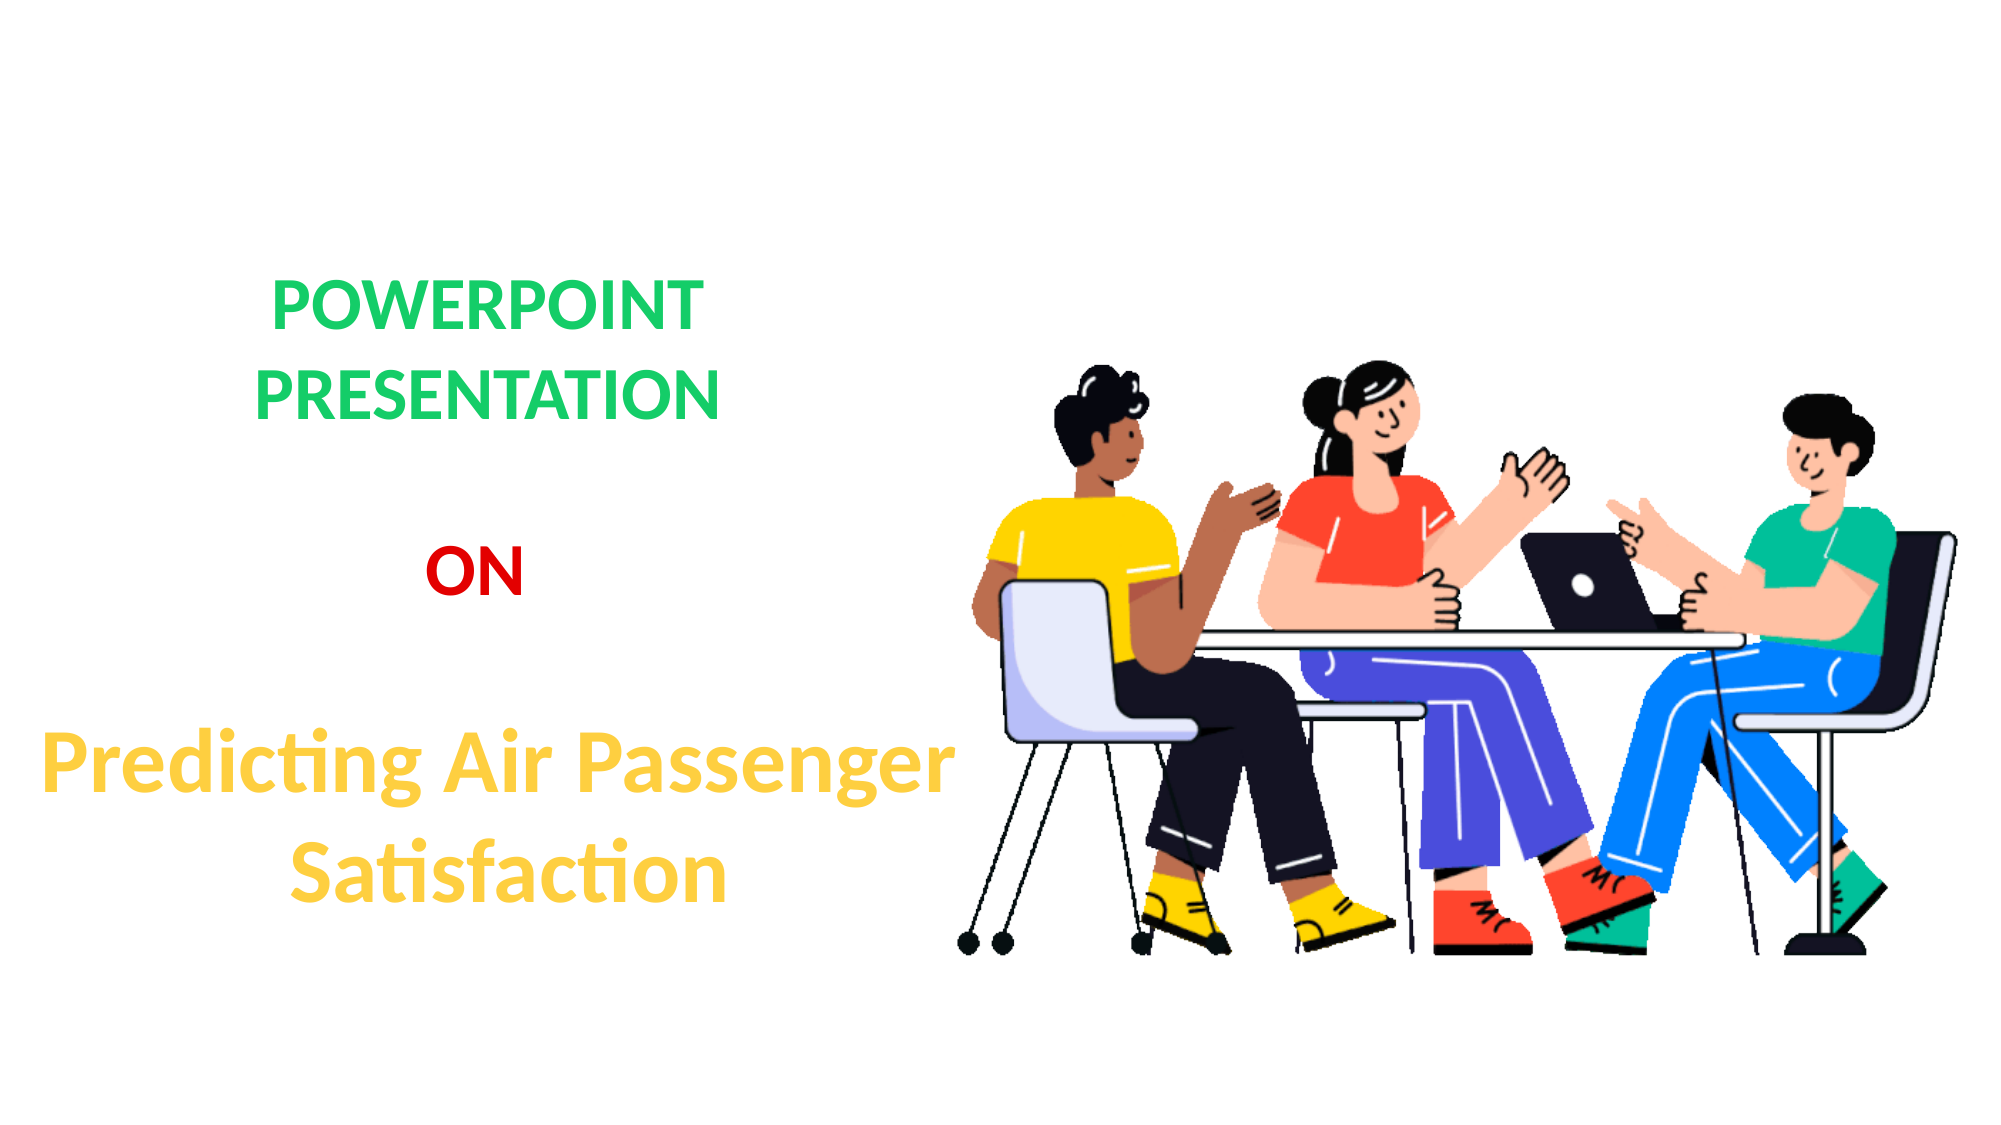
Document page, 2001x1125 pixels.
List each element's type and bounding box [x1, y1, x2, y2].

text_box [25, 246, 946, 931]
picture [946, 0, 1968, 1048]
